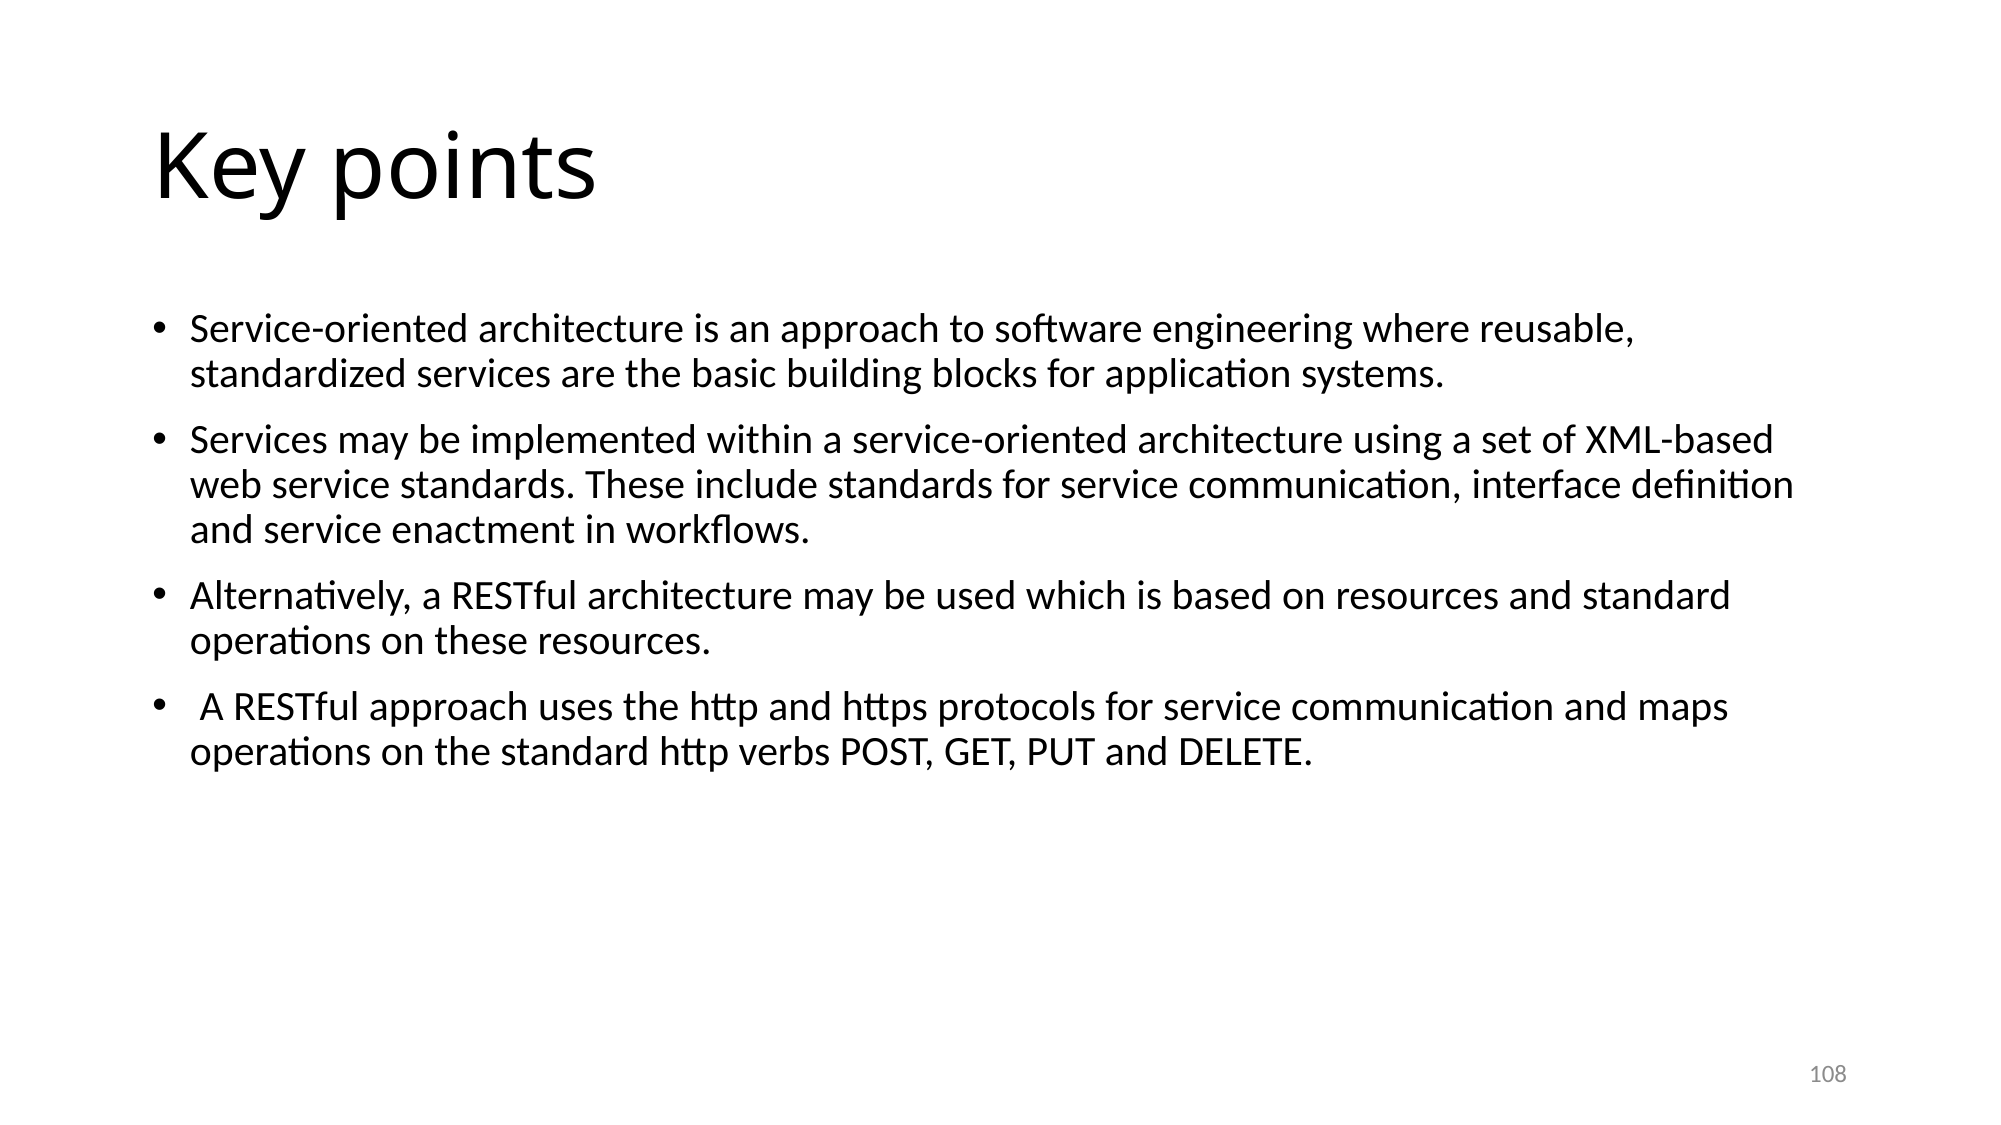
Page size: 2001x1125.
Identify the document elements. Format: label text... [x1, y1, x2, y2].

title Key points [137, 59, 1863, 278]
list Service-oriented architecture is an approach to software engineering where reusable, standardized services are the basic building blocks for application systems. Services may be implemented within a service-oriented architecture using a set of XML-based web service standards. These include standards for service communication, interface definition and service enactment in workflows. Alternatively, a RESTful architecture may be used which is based on resources and standard operations on these resources. A RESTful approach uses the http and https protocols for service communication and maps operations on the standard http verbs POST, GET, PUT and DELETE. [137, 299, 1863, 1014]
slide_number 108 [1412, 1042, 1863, 1103]
